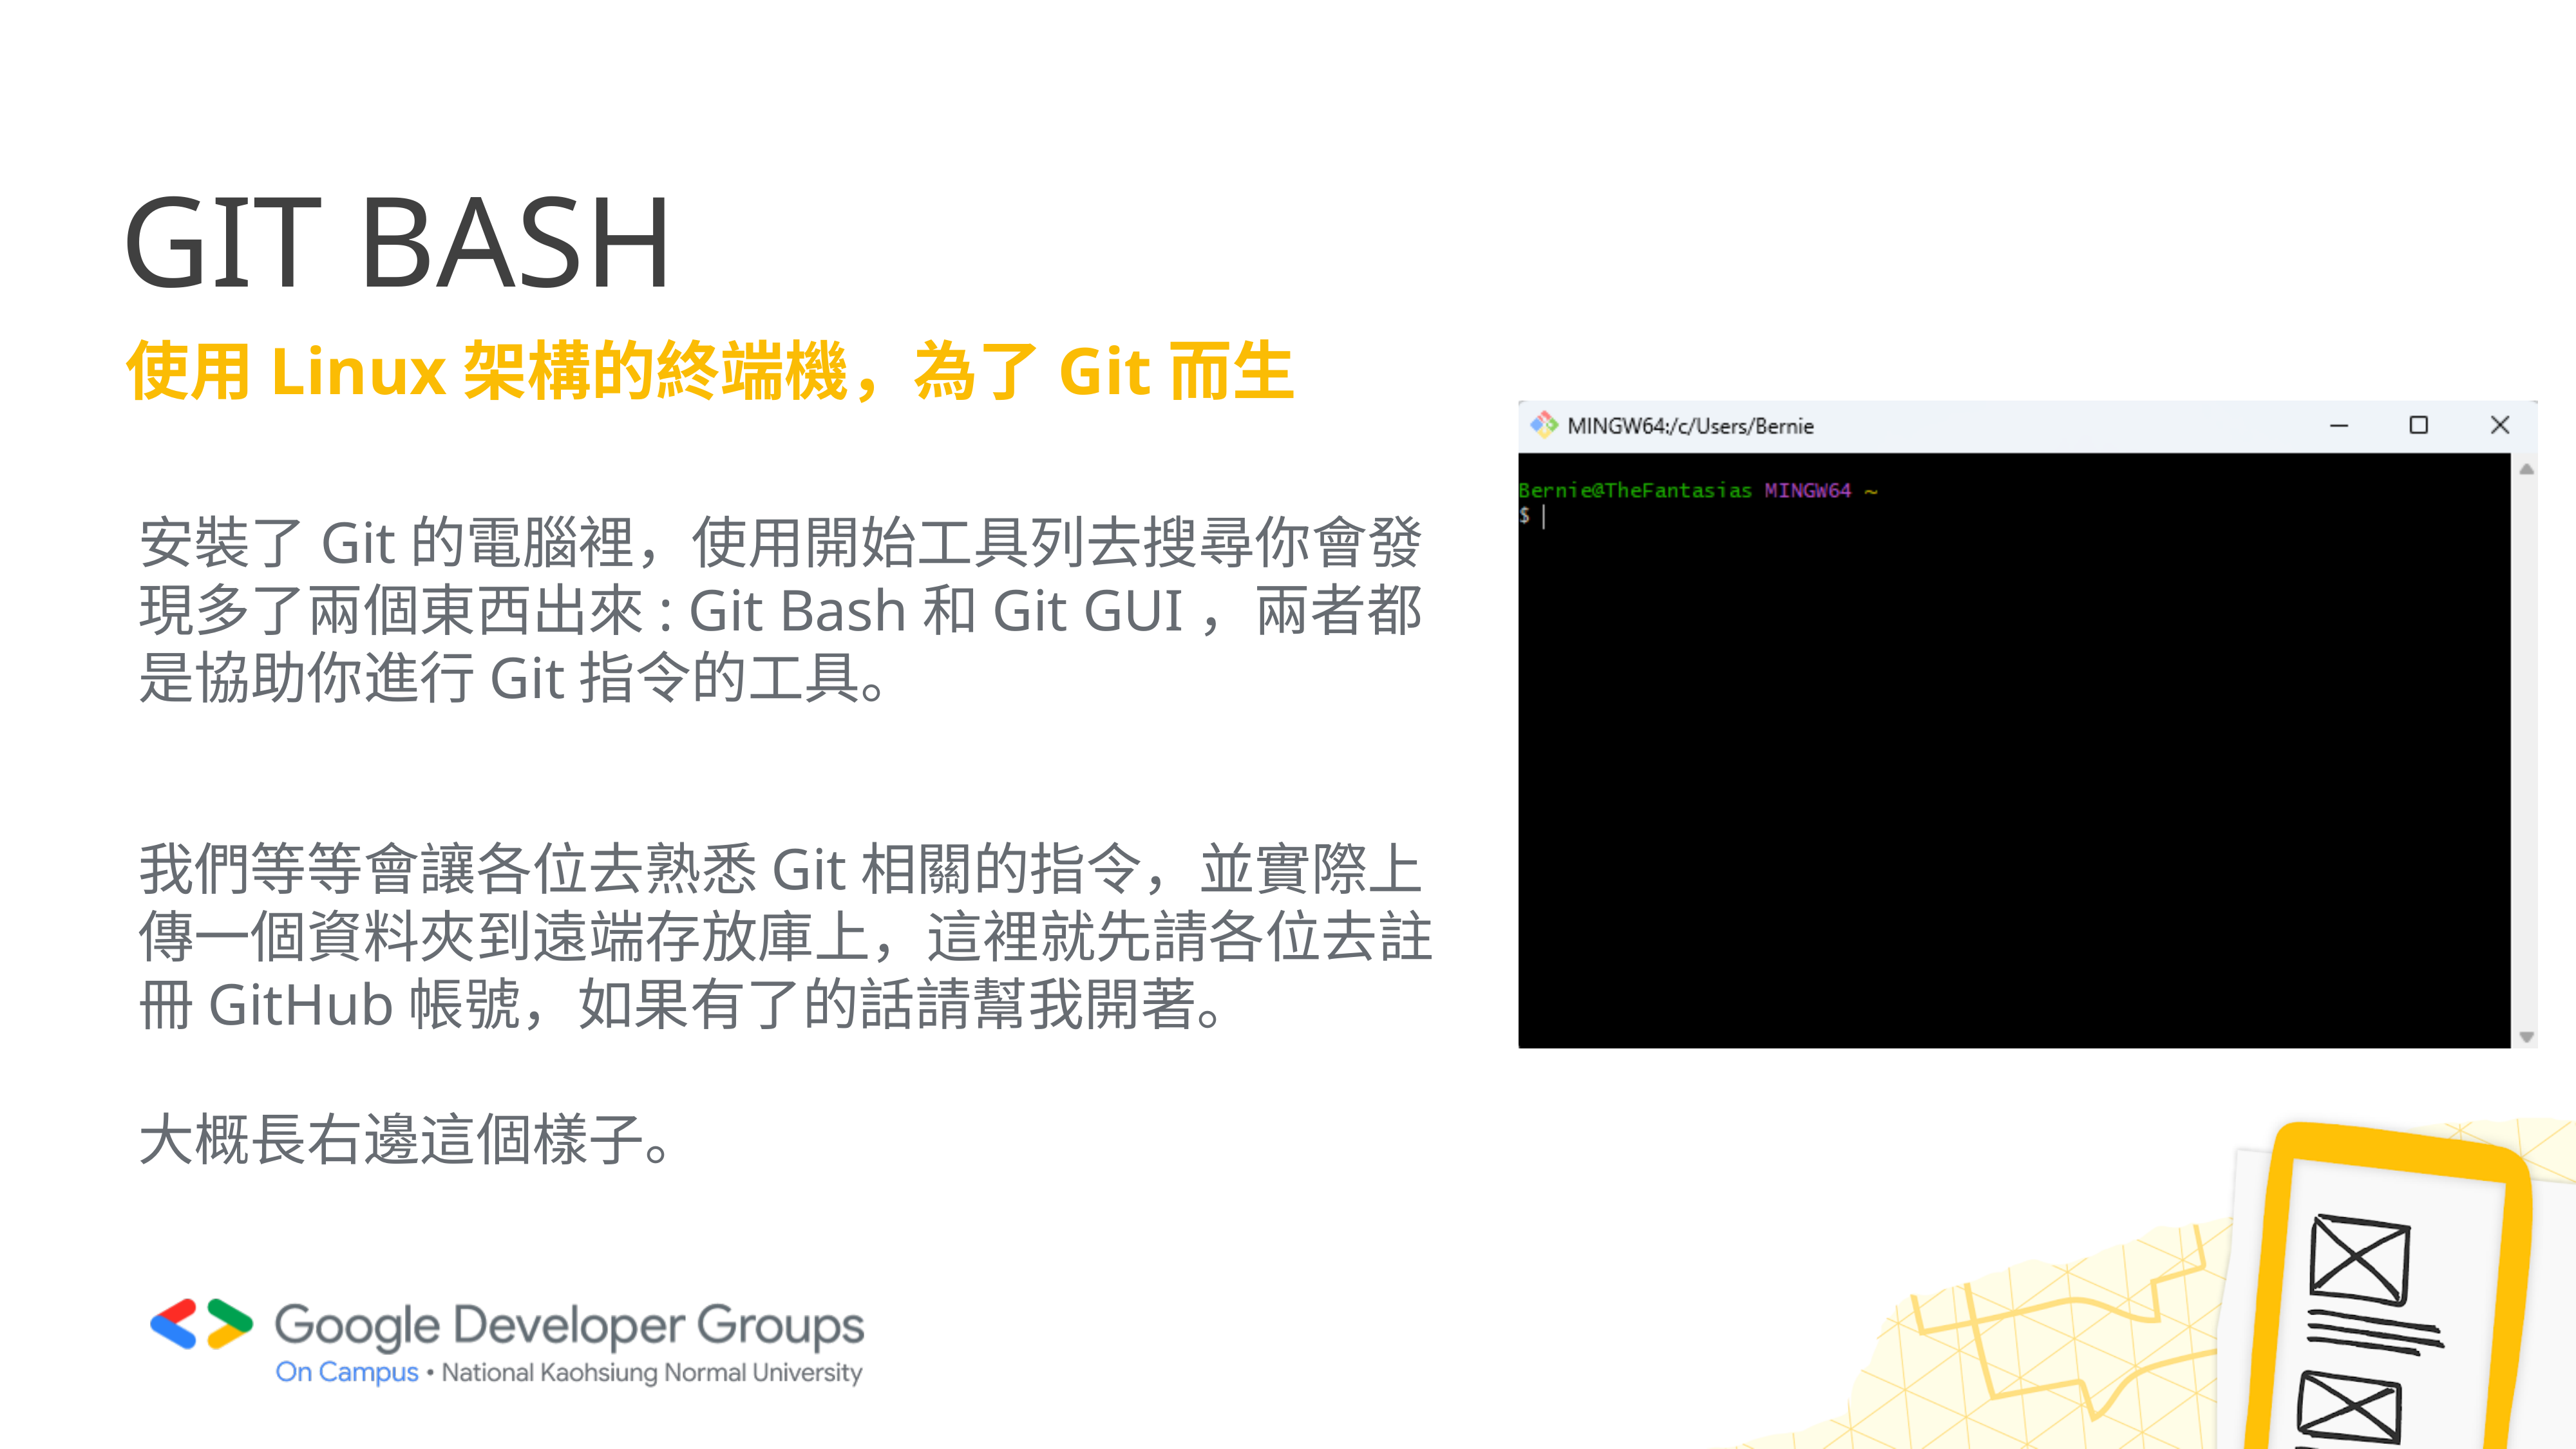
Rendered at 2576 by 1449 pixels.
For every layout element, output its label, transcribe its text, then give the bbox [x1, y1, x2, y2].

list 安裝了Git的電腦裡，使用開始工具列去搜尋你會發現多了兩個東西出來: Git Bash和Git GUI，兩者都是協助你進行Git指令的工具。 我們等等會讓各位去熟悉Git相關的指令，並實際上傳一個資料夾到遠端存放庫上，這裡就先請各位去註冊GitHub帳號，如果有了的話請幫我開著。 大概長右邊這個樣子。 [128, 497, 1455, 1348]
subtitle 使用Linux架構的終端機，為了Git而生 [115, 320, 2441, 1180]
title GIT BASH [94, 136, 2414, 430]
picture [0, 0, 2576, 1449]
